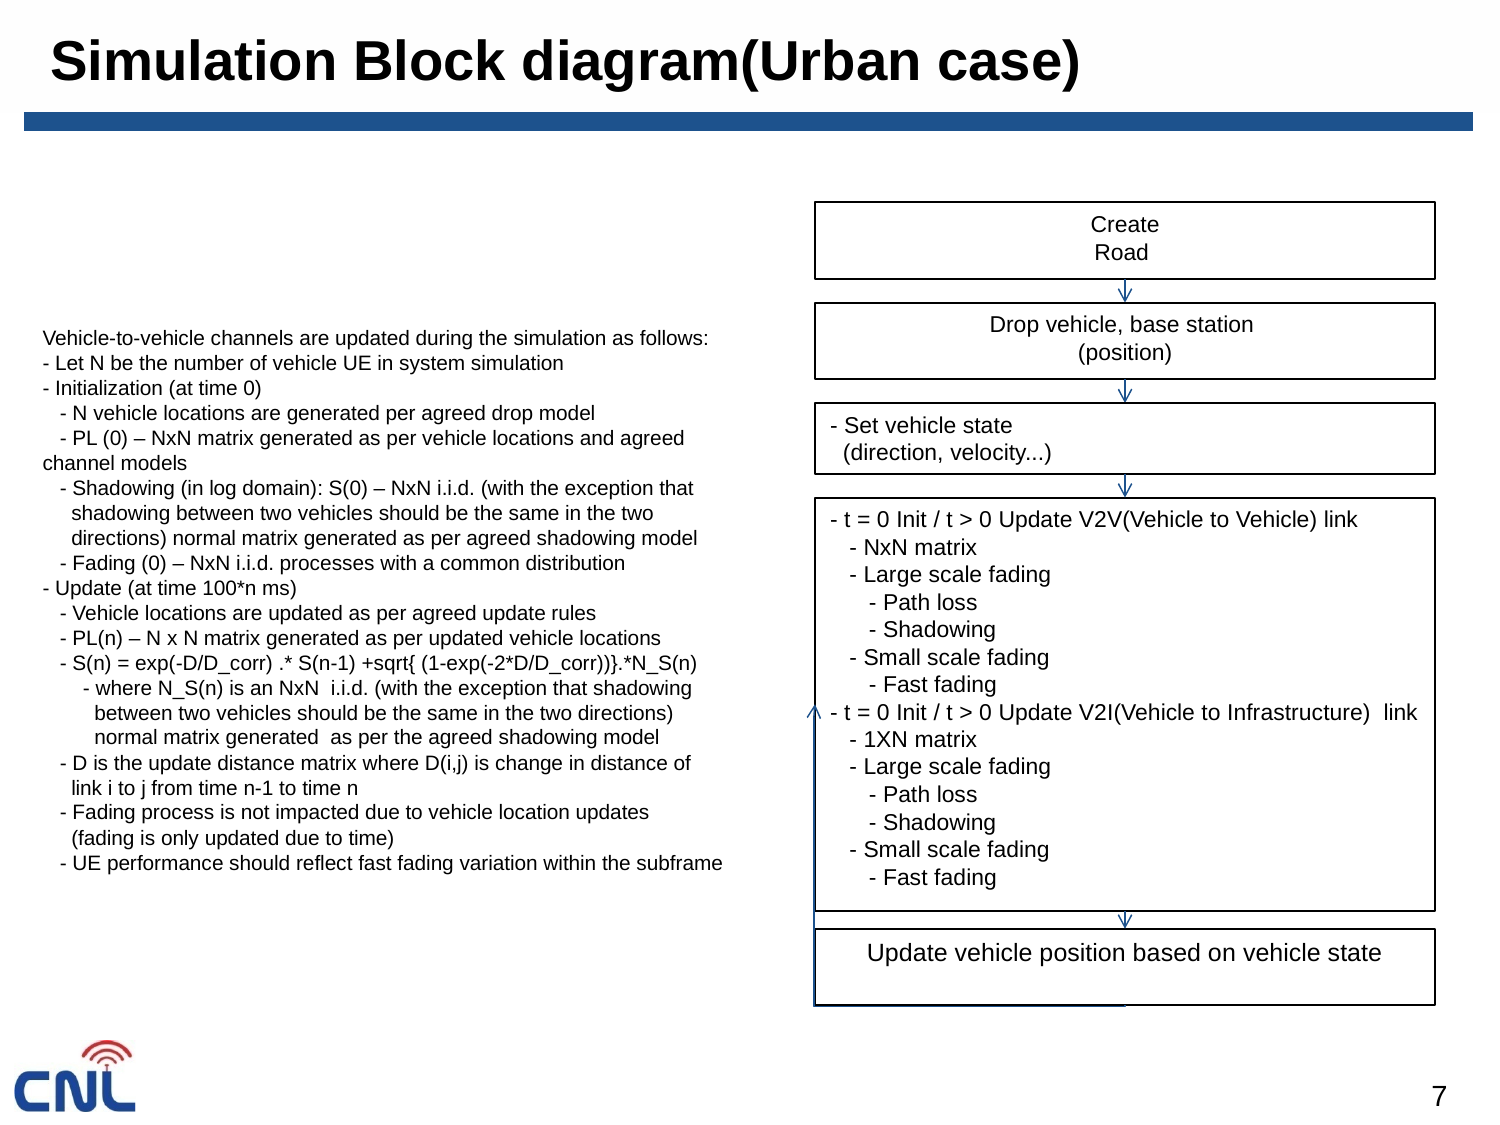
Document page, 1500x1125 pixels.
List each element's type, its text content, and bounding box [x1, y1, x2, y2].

slide_number 7 [1387, 1069, 1463, 1111]
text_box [819, 699, 1121, 1011]
text_box - t = 0 Init / t > 0 Update V2V(Vehicle to Vehicle) link - NxN matrix - Large scale fading - Path loss - Shadowing - Small scale fading - Fast fading - t = 0 Init / t > 0 Update V2I(Vehicle to Infrastructure) link - 1XN matrix - Large scale fading - Path loss - Shadowing - Small scale fading - Fast fading [814, 497, 1436, 911]
text_box Update vehicle position based on vehicle state [1125, 928, 1436, 1006]
text_box - Set vehicle state (direction, velocity...) [814, 402, 1436, 474]
text_box Drop vehicle, base station (position) [814, 302, 1436, 380]
picture [14, 1040, 136, 1112]
title Simulation Block diagram(Urban case) [35, 1, 1461, 114]
text_box Vehicle-to-vehicle channels are updated during the simulation as follows: - Let N be the number of vehicle UE in system simulation - Initialization (at time 0) - N vehicle locations are generated per agreed drop model - PL (0) – NxN matrix generated as per vehicle locations and agreed channel models - Shadowing (in log domain): S(0) – NxN i.i.d. (with the exception that shadowing between two vehicles should be the same in the two directions) normal matrix generated as per agreed shadowing model - Fading (0) – NxN i.i.d. processes with a common distribution - Update (at time 100*n ms) - Vehicle locations are updated as per agreed update rules - PL(n) – N x N matrix generated as per updated vehicle locations - S(n) = exp(-D/D_corr) .* S(n-1) +sqrt{ (1-exp(-2*D/D_corr))}.*N_S(n) - where N_S(n) is an NxN i.i.d. (with the exception that shadowing between two vehicles should be the same in the two directions) normal matrix generated as per the agreed shadowing model - D is the update distance matrix where D(i,j) is change in distance of link i to j from time n-1 to time n - Fading process is not impacted due to vehicle location updates (fading is only updated due to time) - UE performance should reflect fast fading variation within the subframe [27, 317, 750, 882]
picture [0, 0, 1500, 112]
text_box Create Road [814, 202, 1436, 279]
